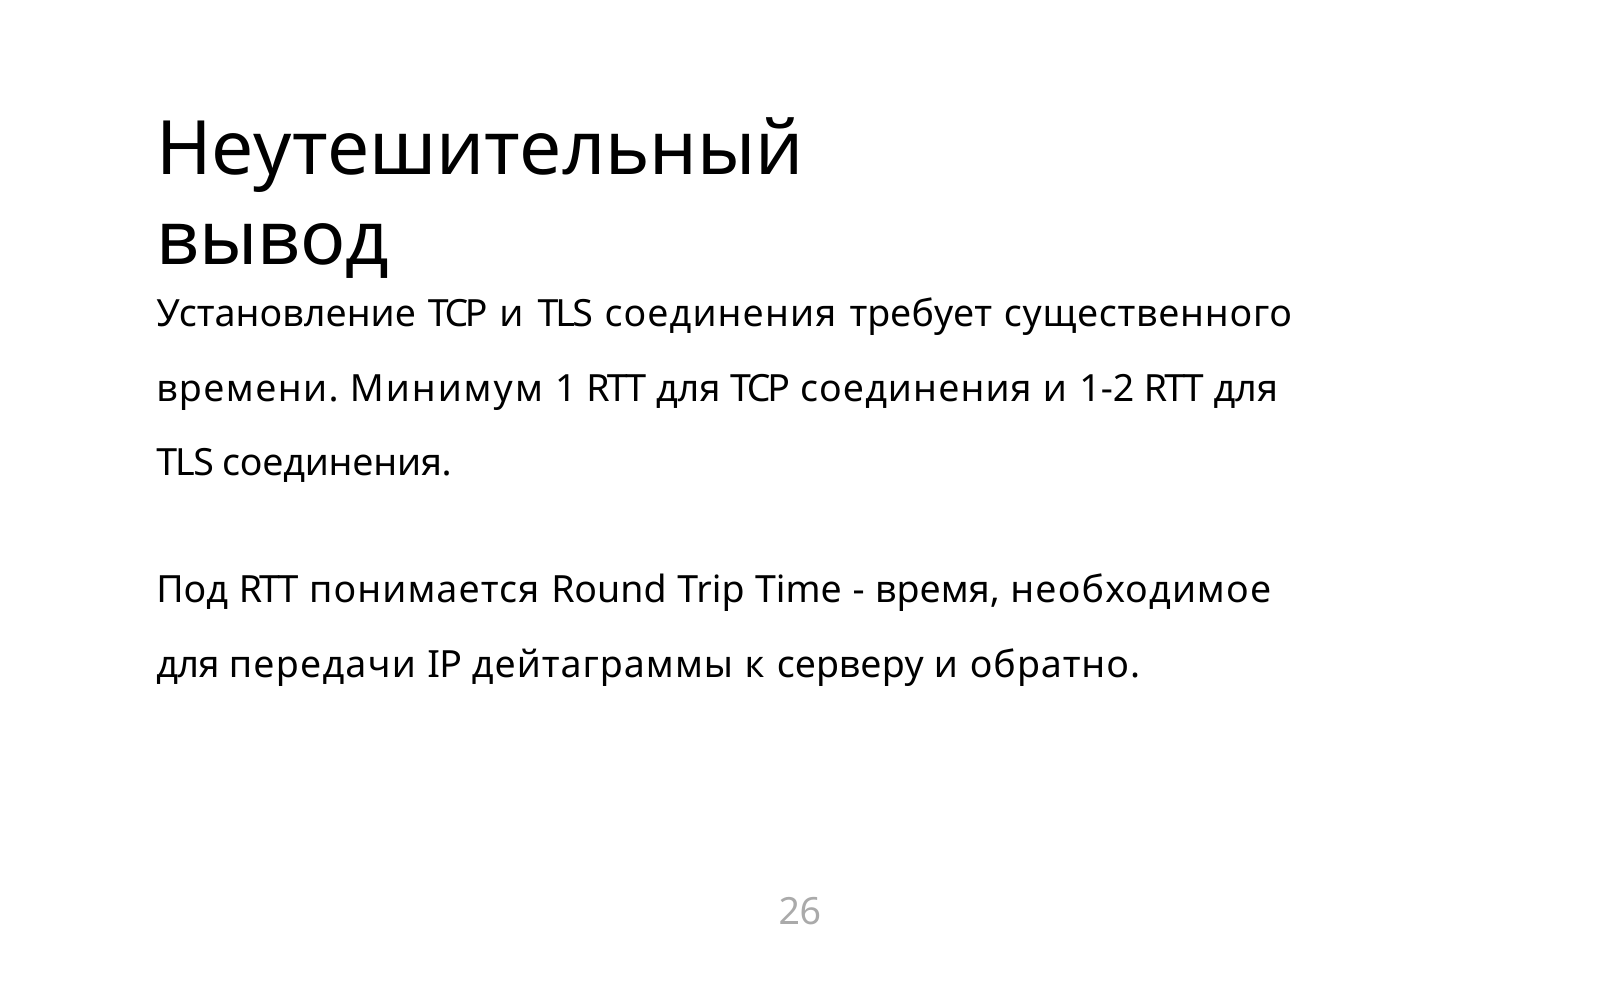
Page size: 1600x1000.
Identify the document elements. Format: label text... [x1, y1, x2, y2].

title Неутешительный вывод [154, 97, 1017, 281]
text_box Установление TCP и TLS соединения требует существенного времени. Минимум 1 RTT для TCP соединения и 1-2 RTT для TLS соединения. Под RTT понимается Round Trip Time - время, необходимое для передачи IP дейтаграммы к серверу и обратно. [154, 287, 1322, 685]
slide_number 26 [772, 882, 830, 1000]
